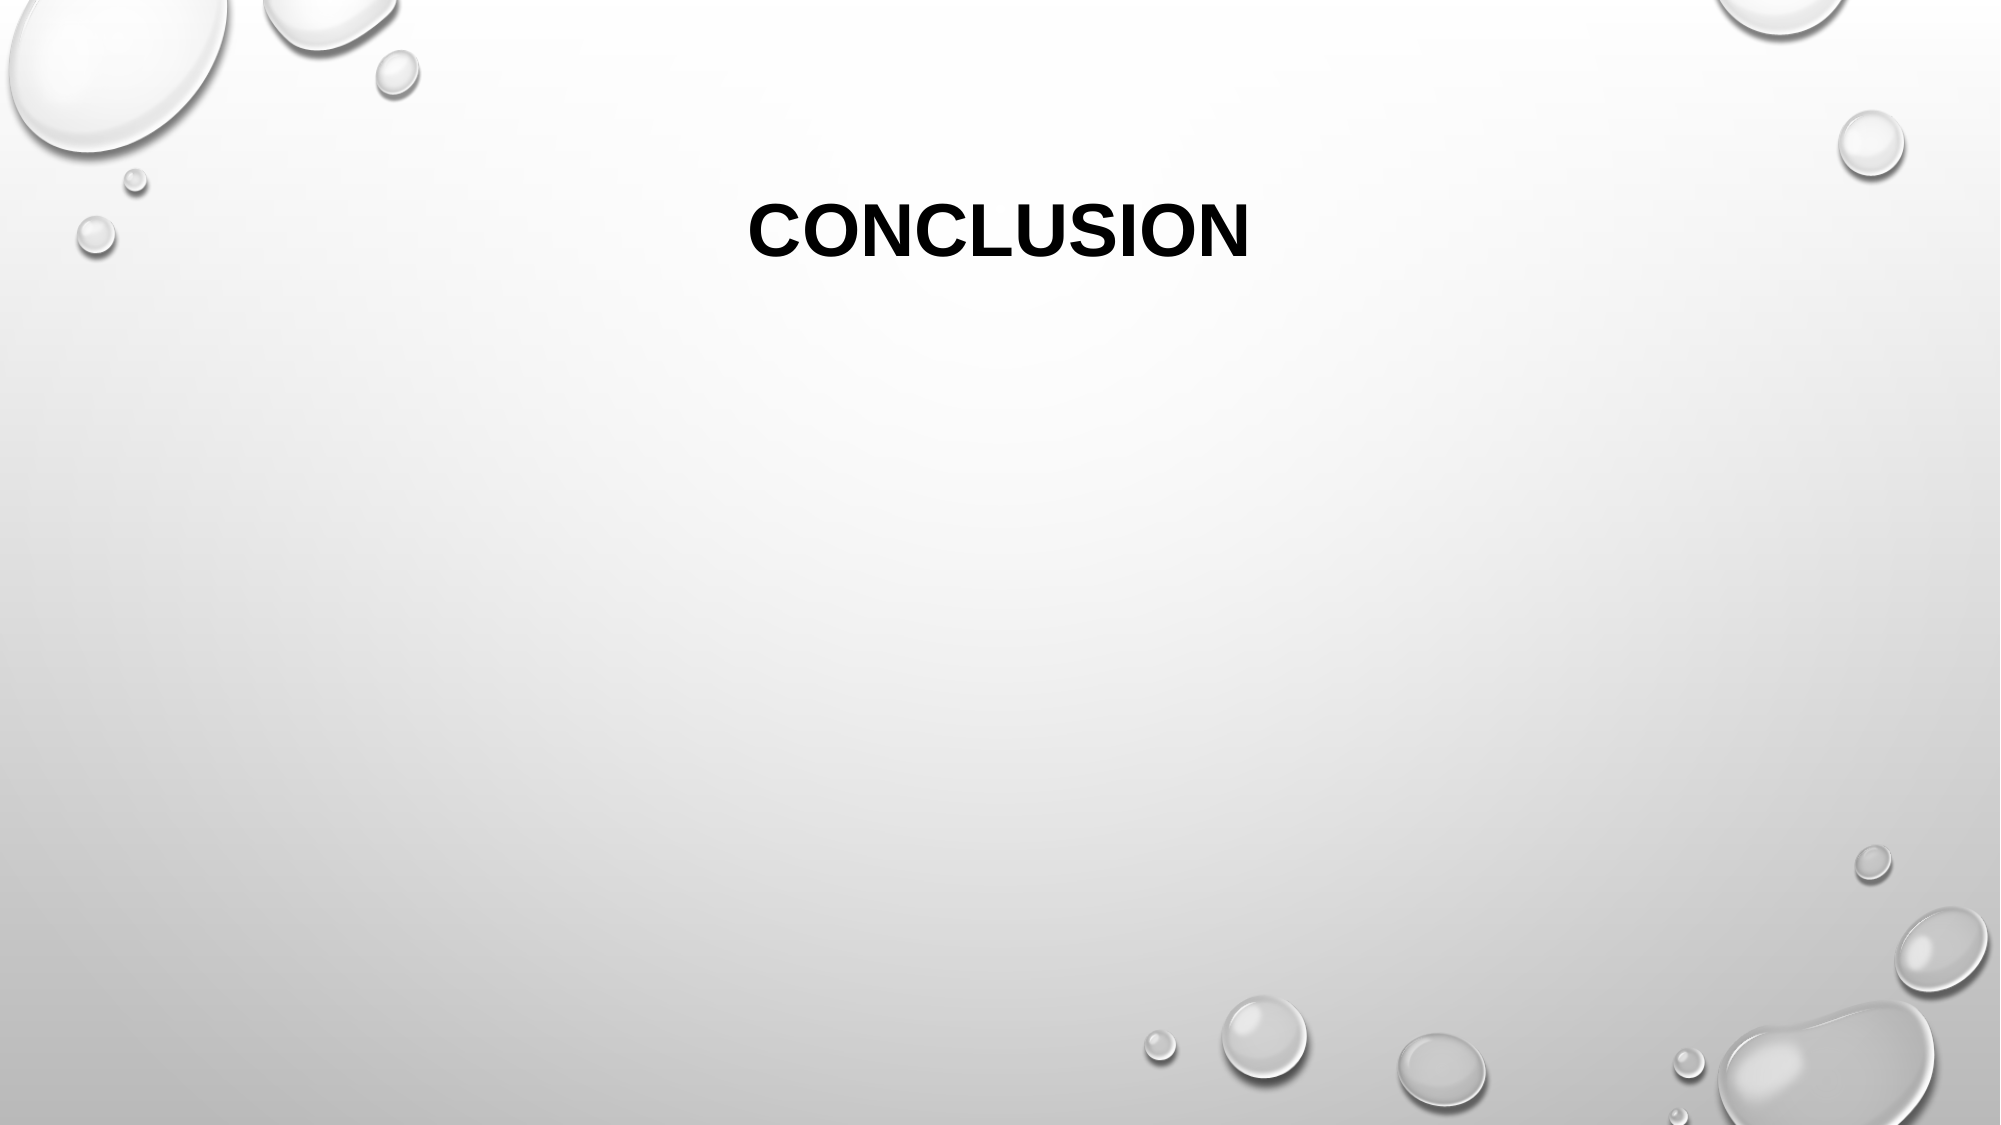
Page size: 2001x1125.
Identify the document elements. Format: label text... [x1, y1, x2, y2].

title CONCLUSION [149, 101, 1851, 364]
picture [0, 0, 2000, 1125]
